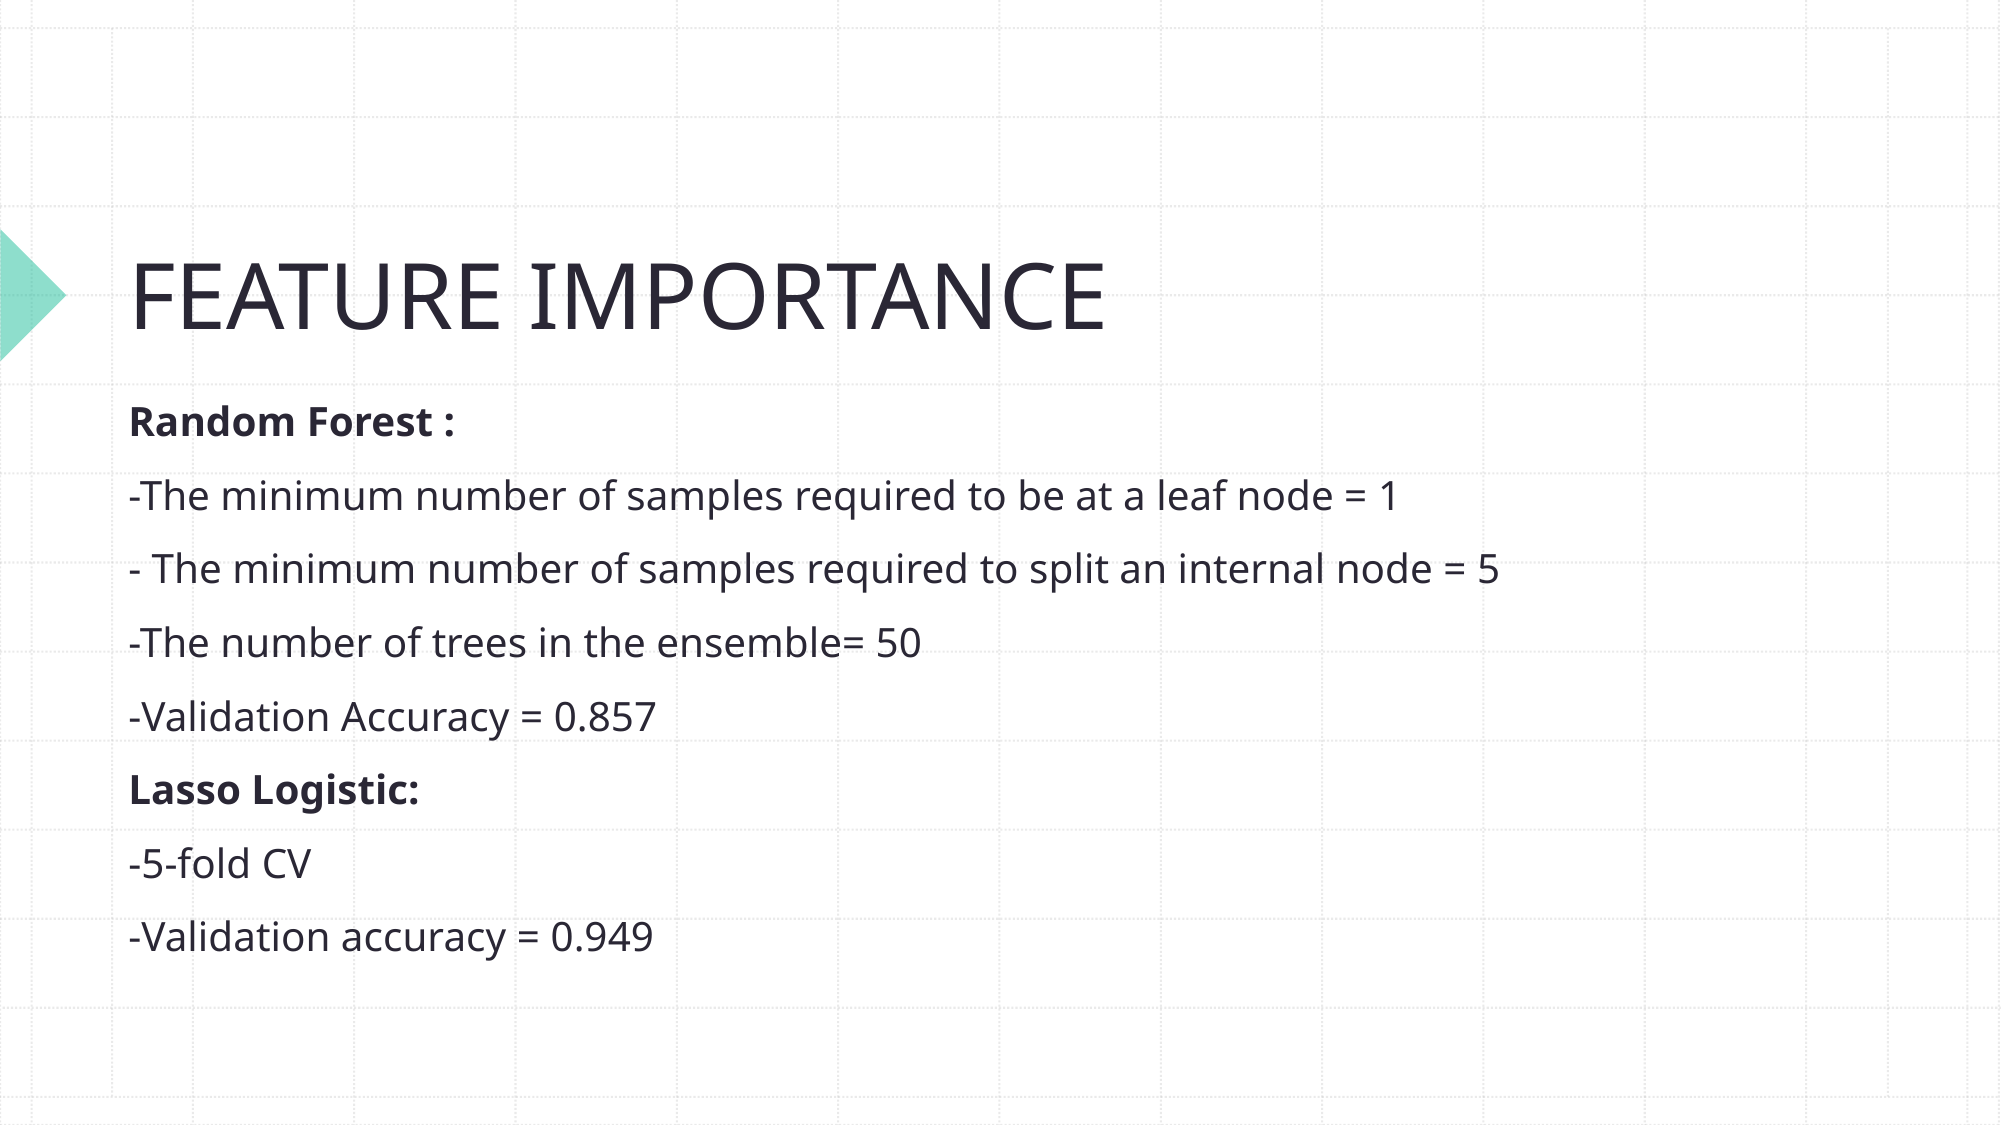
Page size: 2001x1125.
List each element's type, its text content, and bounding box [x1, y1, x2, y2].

title FEATURE IMPORTANCE [113, 119, 1808, 356]
list Random Forest : -The minimum number of samples required to be at a leaf node = 1 - The minimum number of samples required to split an internal node = 5 -The number of trees in the ensemble= 50 -Validation Accuracy = 0.857 Lasso Logistic: -5-fold CV -Validation accuracy = 0.949 [113, 383, 1808, 969]
